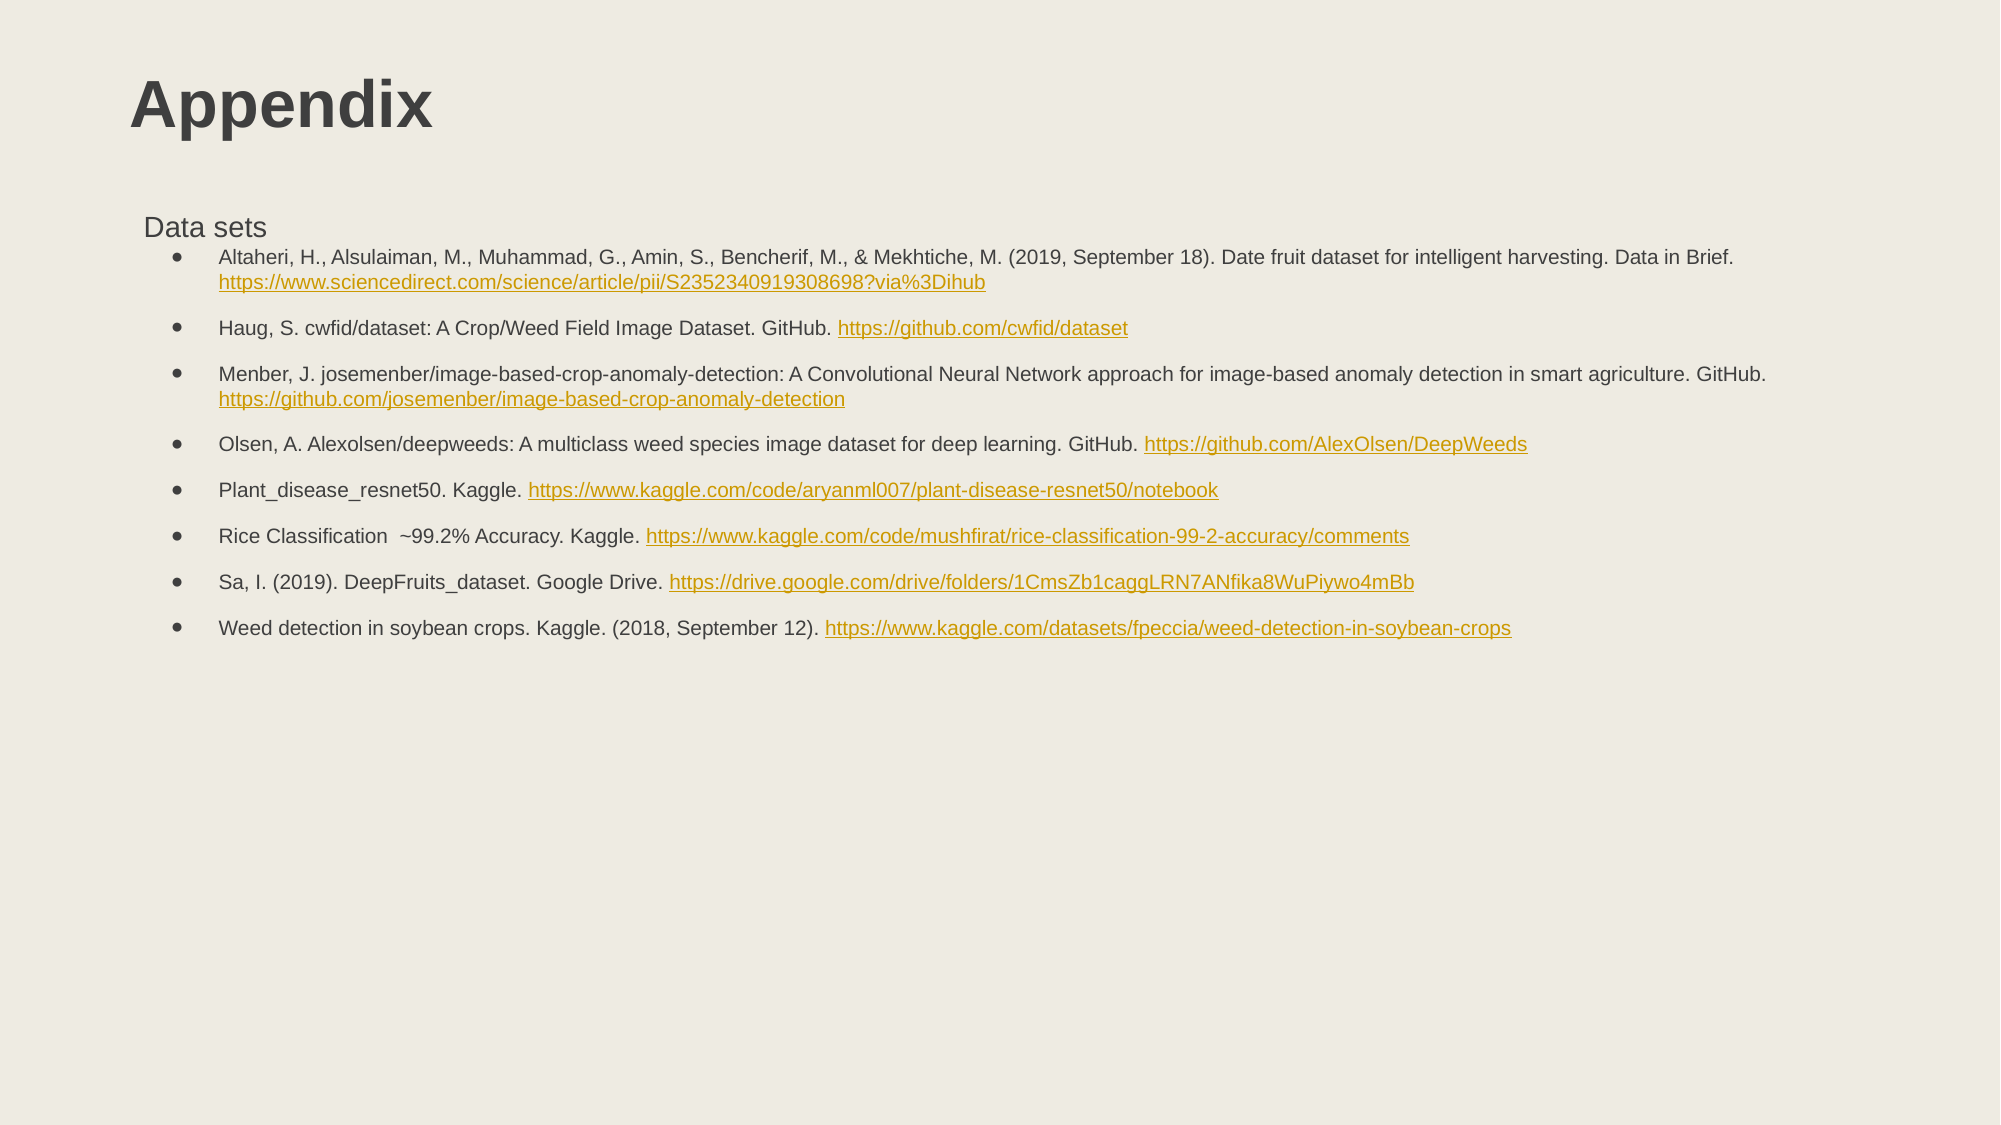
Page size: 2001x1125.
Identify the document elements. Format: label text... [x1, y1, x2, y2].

title Appendix [111, 42, 1309, 161]
list Data sets Altaheri, H., Alsulaiman, M., Muhammad, G., Amin, S., Bencherif, M., & Mekhtiche, M. (2019, September 18). Date fruit dataset for intelligent harvesting. Data in Brief. https://www.sciencedirect.com/science/article/pii/S2352340919308698?via%3Dihub Haug, S. cwfid/dataset: A Crop/Weed Field Image Dataset. GitHub. https://github.com/cwfid/dataset Menber, J. josemenber/image-based-crop-anomaly-detection: A Convolutional Neural Network approach for image-based anomaly detection in smart agriculture. GitHub. https://github.com/josemenber/image-based-crop-anomaly-detection Olsen, A. Alexolsen/deepweeds: A multiclass weed species image dataset for deep learning. GitHub. https://github.com/AlexOlsen/DeepWeeds Plant_disease_resnet50. Kaggle. https://www.kaggle.com/code/aryanml007/plant-disease-resnet50/notebook Rice Classification ~99.2% Accuracy. Kaggle. https://www.kaggle.com/code/mushfirat/rice-classification-99-2-accuracy/comments Sa, I. (2019). DeepFruits_dataset. Google Drive. https://drive.google.com/drive/folders/1CmsZb1caggLRN7ANfika8WuPiywo4mBb Weed detection in soybean crops. Kaggle. (2018, September 12). https://www.kaggle.com/datasets/fpeccia/weed-detection-in-soybean-crops [125, 176, 1919, 1073]
